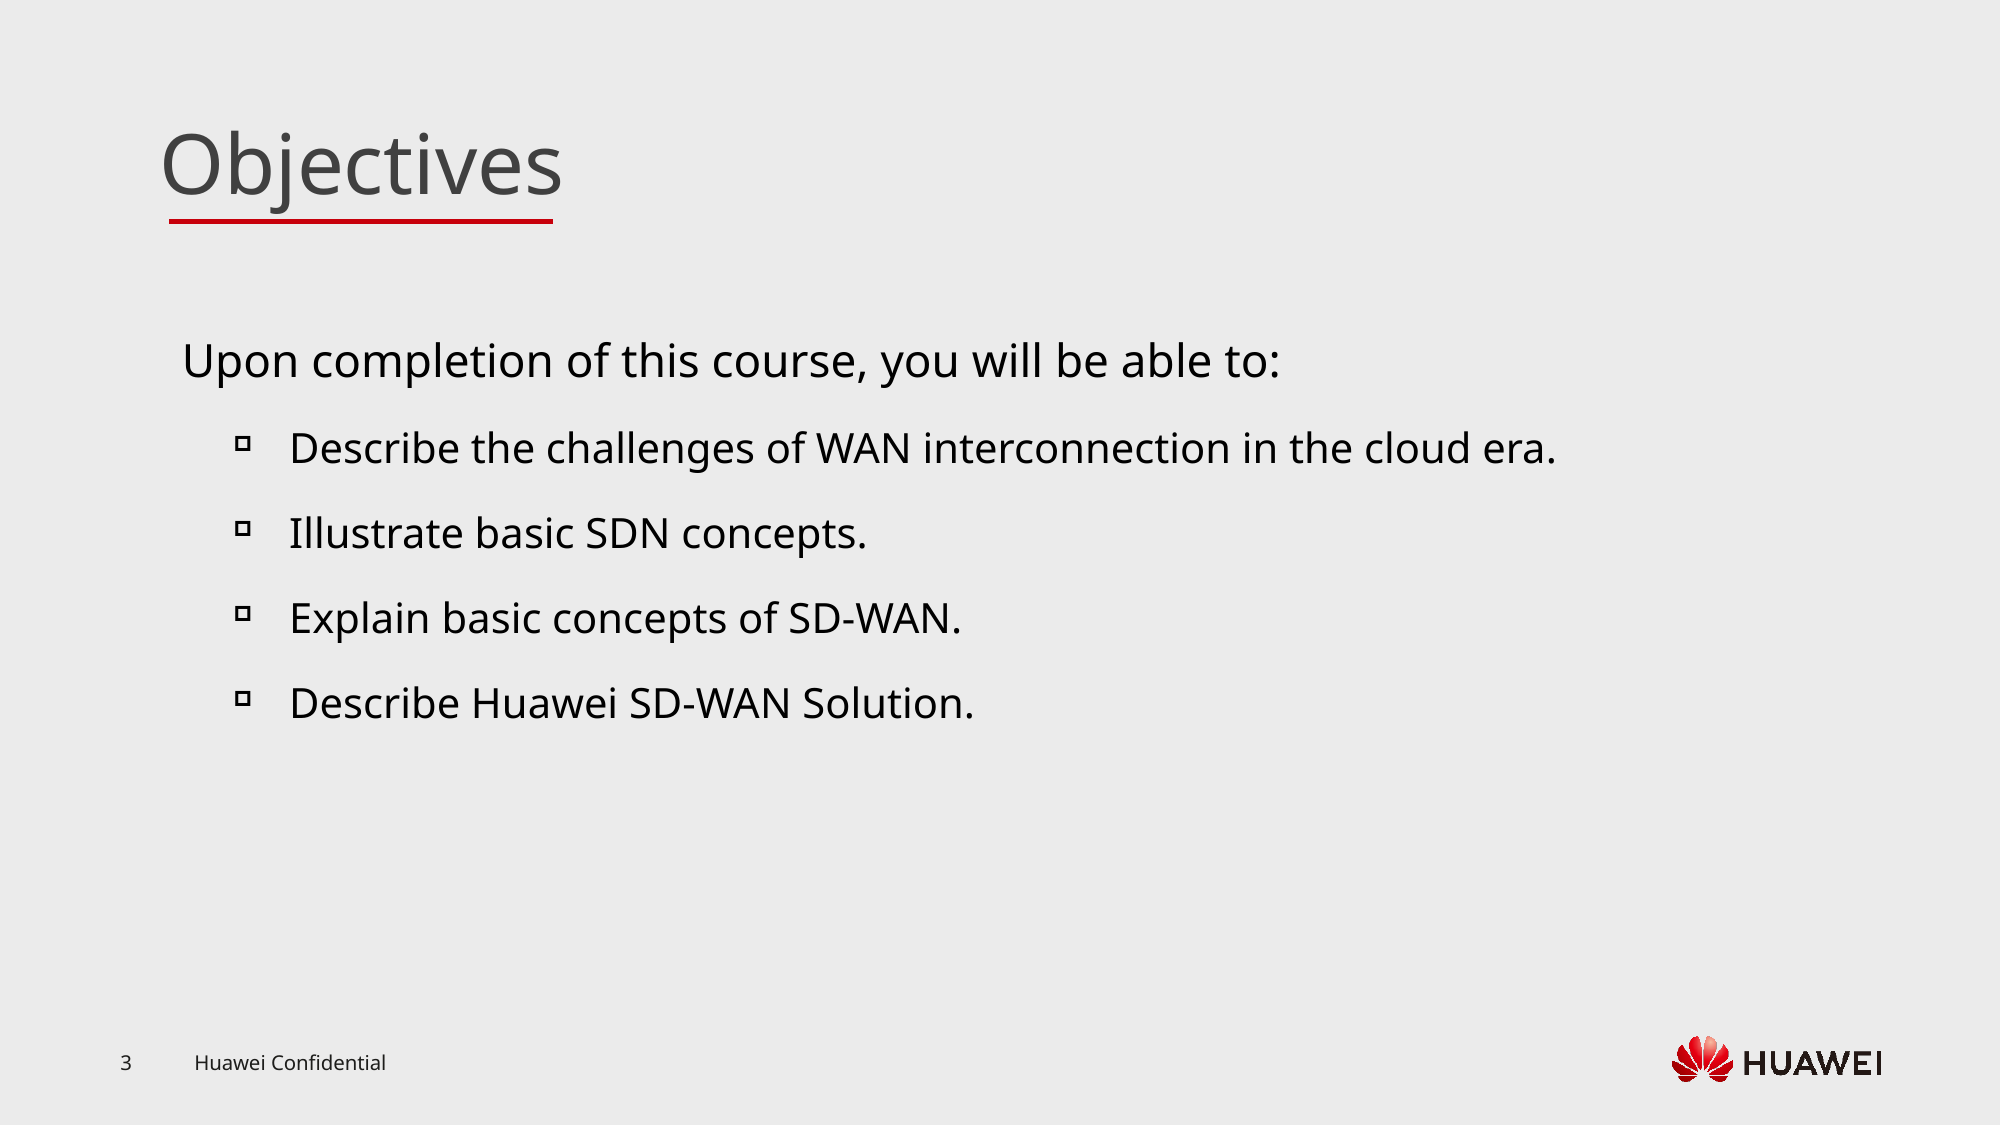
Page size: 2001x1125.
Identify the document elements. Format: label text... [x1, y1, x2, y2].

list Upon completion of this course, you will be able to: Describe the challenges of WAN interconnection in the cloud era. Illustrate basic SDN concepts. Explain basic concepts of SD-WAN. Describe Huawei SD-WAN Solution. [167, 302, 1833, 973]
picture [1672, 1036, 1881, 1082]
